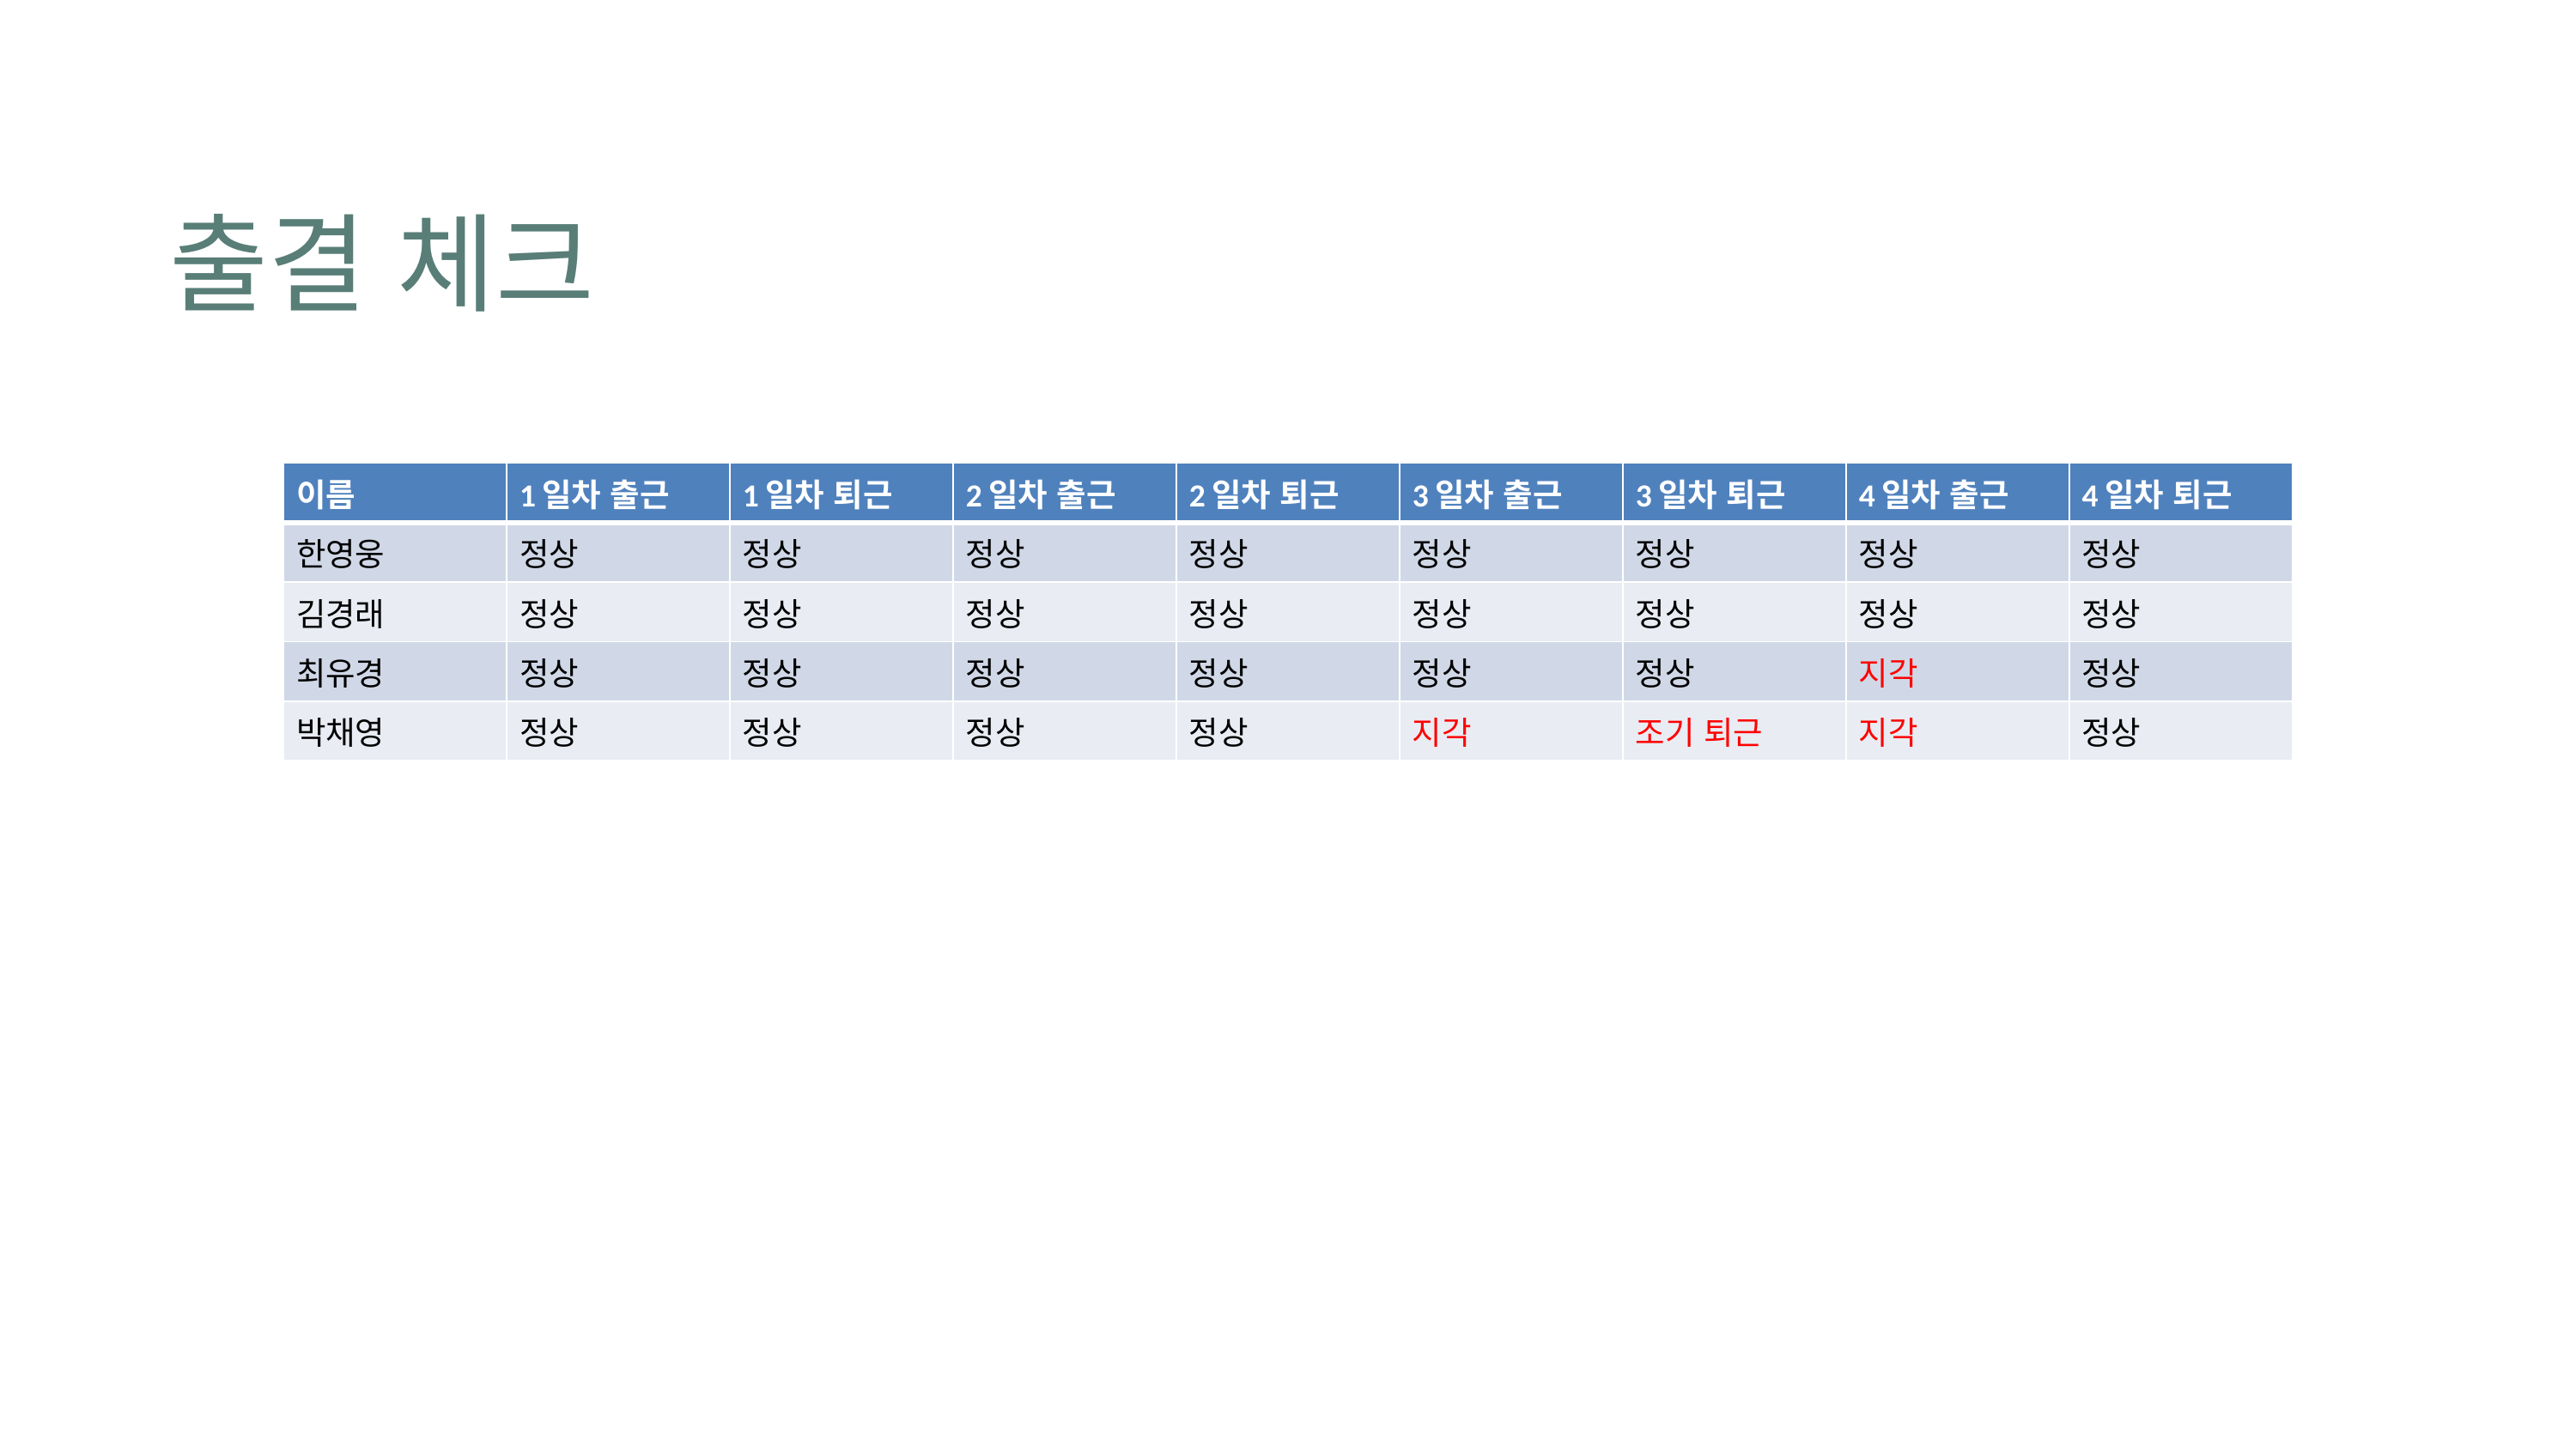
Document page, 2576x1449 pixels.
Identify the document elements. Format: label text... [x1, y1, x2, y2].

table_cell 정상 [1177, 642, 1399, 700]
table_cell 정상 [954, 525, 1176, 581]
table_header 3일차 출근 [1400, 464, 1622, 520]
table_cell 박채영 [284, 702, 506, 760]
text_box 출결 체크 [169, 175, 1233, 326]
table_cell 정상 [1400, 642, 1622, 700]
table_header 2일차 퇴근 [1177, 464, 1399, 520]
table_cell 정상 [731, 583, 952, 641]
table_cell 정상 [954, 702, 1176, 760]
table_cell 정상 [2070, 583, 2292, 641]
table_cell 정상 [1177, 583, 1399, 641]
table_cell 정상 [1400, 525, 1622, 581]
table_cell 김경래 [284, 583, 506, 641]
table_cell 최유경 [284, 642, 506, 700]
table_cell 정상 [1177, 525, 1399, 581]
table_header 4일차 출근 [1847, 464, 2069, 520]
table_header 1일차 퇴근 [731, 464, 952, 520]
table_header 3일차 퇴근 [1624, 464, 1845, 520]
table_cell 정상 [2070, 702, 2292, 760]
table_cell 정상 [507, 642, 729, 700]
table_cell 정상 [1624, 583, 1845, 641]
table_cell 지각 [1847, 642, 2069, 700]
table_cell 정상 [954, 583, 1176, 641]
table_cell 정상 [731, 642, 952, 700]
table_cell 정상 [2070, 642, 2292, 700]
table_cell 조기 퇴근 [1624, 702, 1845, 760]
table_cell 정상 [1624, 642, 1845, 700]
table_cell 정상 [954, 642, 1176, 700]
table_header 2일차 출근 [954, 464, 1176, 520]
table_cell 정상 [731, 702, 952, 760]
table_cell 정상 [1847, 525, 2069, 581]
table_cell 정상 [1177, 702, 1399, 760]
table_cell 정상 [507, 583, 729, 641]
table_cell 지각 [1847, 702, 2069, 760]
table_header 1일차 출근 [507, 464, 729, 520]
table_header 이름 [284, 464, 506, 520]
table_cell 정상 [507, 702, 729, 760]
table_cell 정상 [1847, 583, 2069, 641]
table_cell 지각 [1400, 702, 1622, 760]
table_cell 정상 [507, 525, 729, 581]
table_cell 한영웅 [284, 525, 506, 581]
table_cell 정상 [731, 525, 952, 581]
table_cell 정상 [1400, 583, 1622, 641]
table_cell 정상 [2070, 525, 2292, 581]
table_header 4일차 퇴근 [2070, 464, 2292, 520]
table_cell 정상 [1624, 525, 1845, 581]
